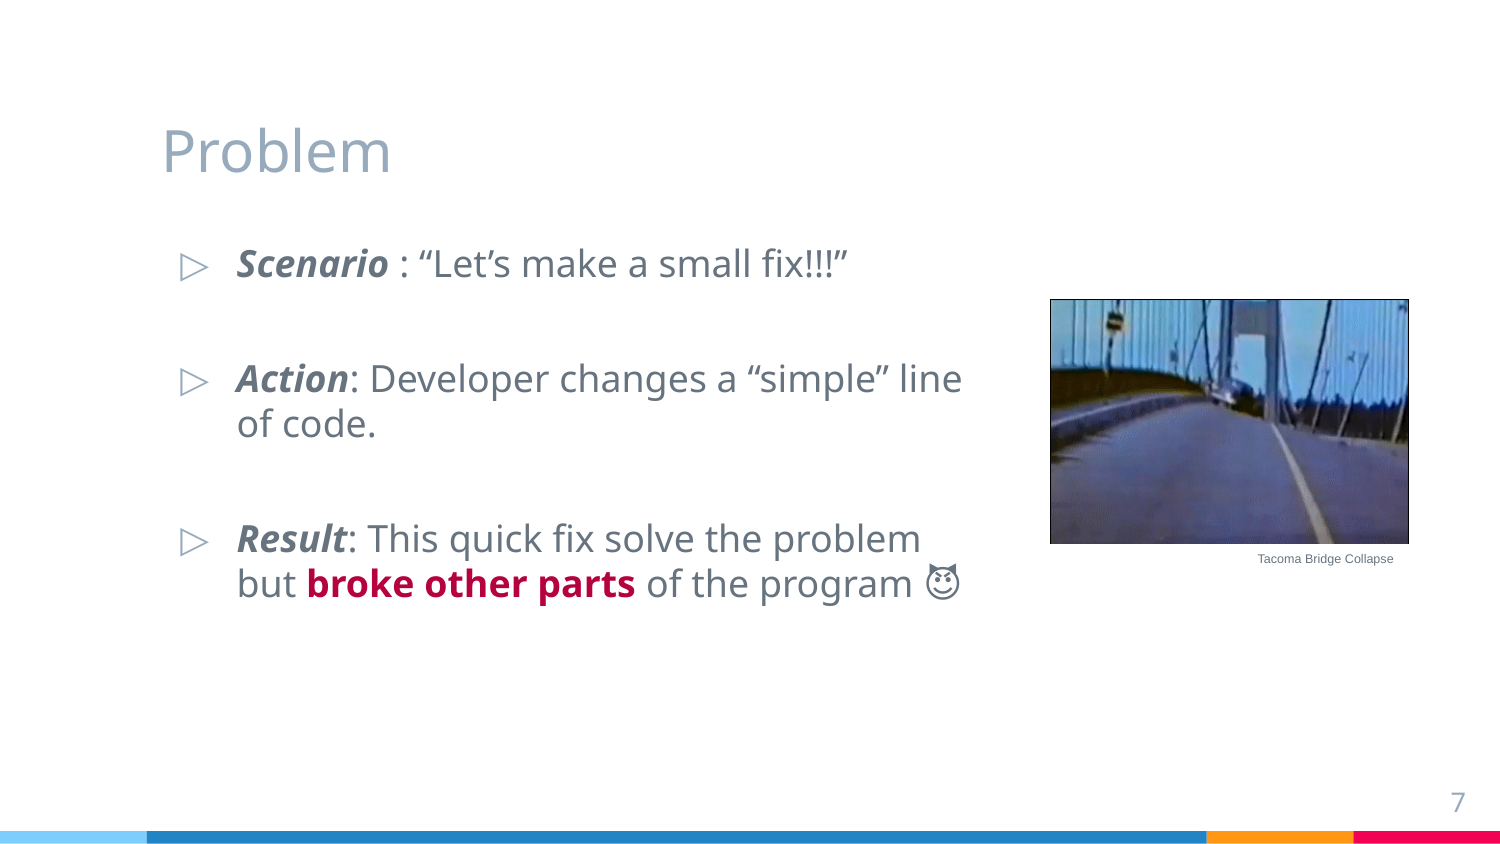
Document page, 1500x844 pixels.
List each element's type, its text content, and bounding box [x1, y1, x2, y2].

slide_number 7 [1391, 770, 1482, 822]
title Problem [146, 58, 1309, 200]
list Scenario : “Let’s make a small fix!!!” Action: Developer changes a “simple” line of code. Result: This quick fix solve the problem but broke other parts of the program 😈 [146, 225, 993, 809]
text_box Tacoma Bridge Collapse [1050, 551, 1409, 574]
picture [1049, 299, 1409, 544]
